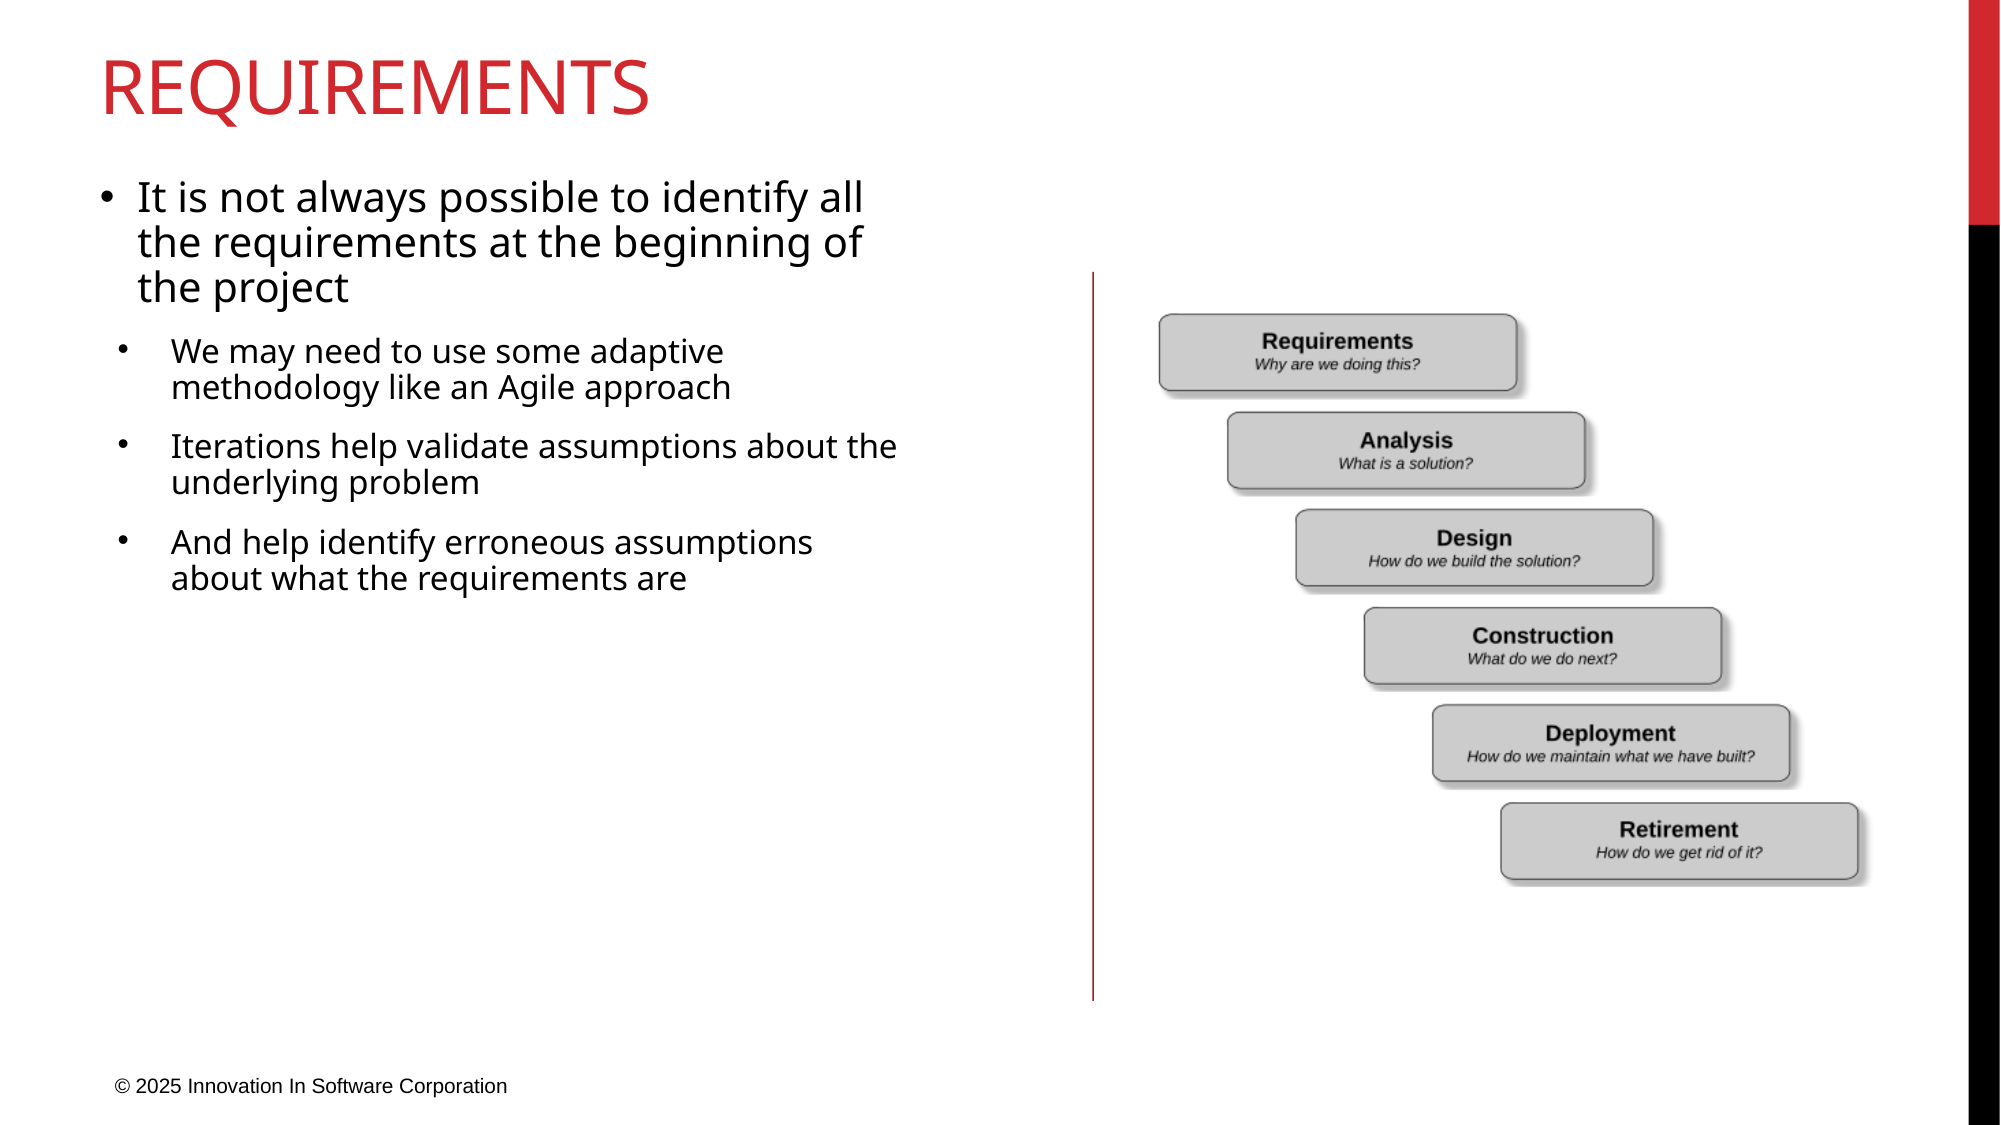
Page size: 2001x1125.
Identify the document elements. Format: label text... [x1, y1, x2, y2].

list It is not always possible to identify all the requirements at the beginning of the project We may need to use some adaptive methodology like an Agile approach Iterations help validate assumptions about the underlying problem And help identify erroneous assumptions about what the requirements are [99, 176, 914, 1005]
title requirements [99, 25, 1415, 145]
footer © 2025 Innovation In Software Corporation [99, 1065, 850, 1112]
picture [1107, 288, 1916, 913]
